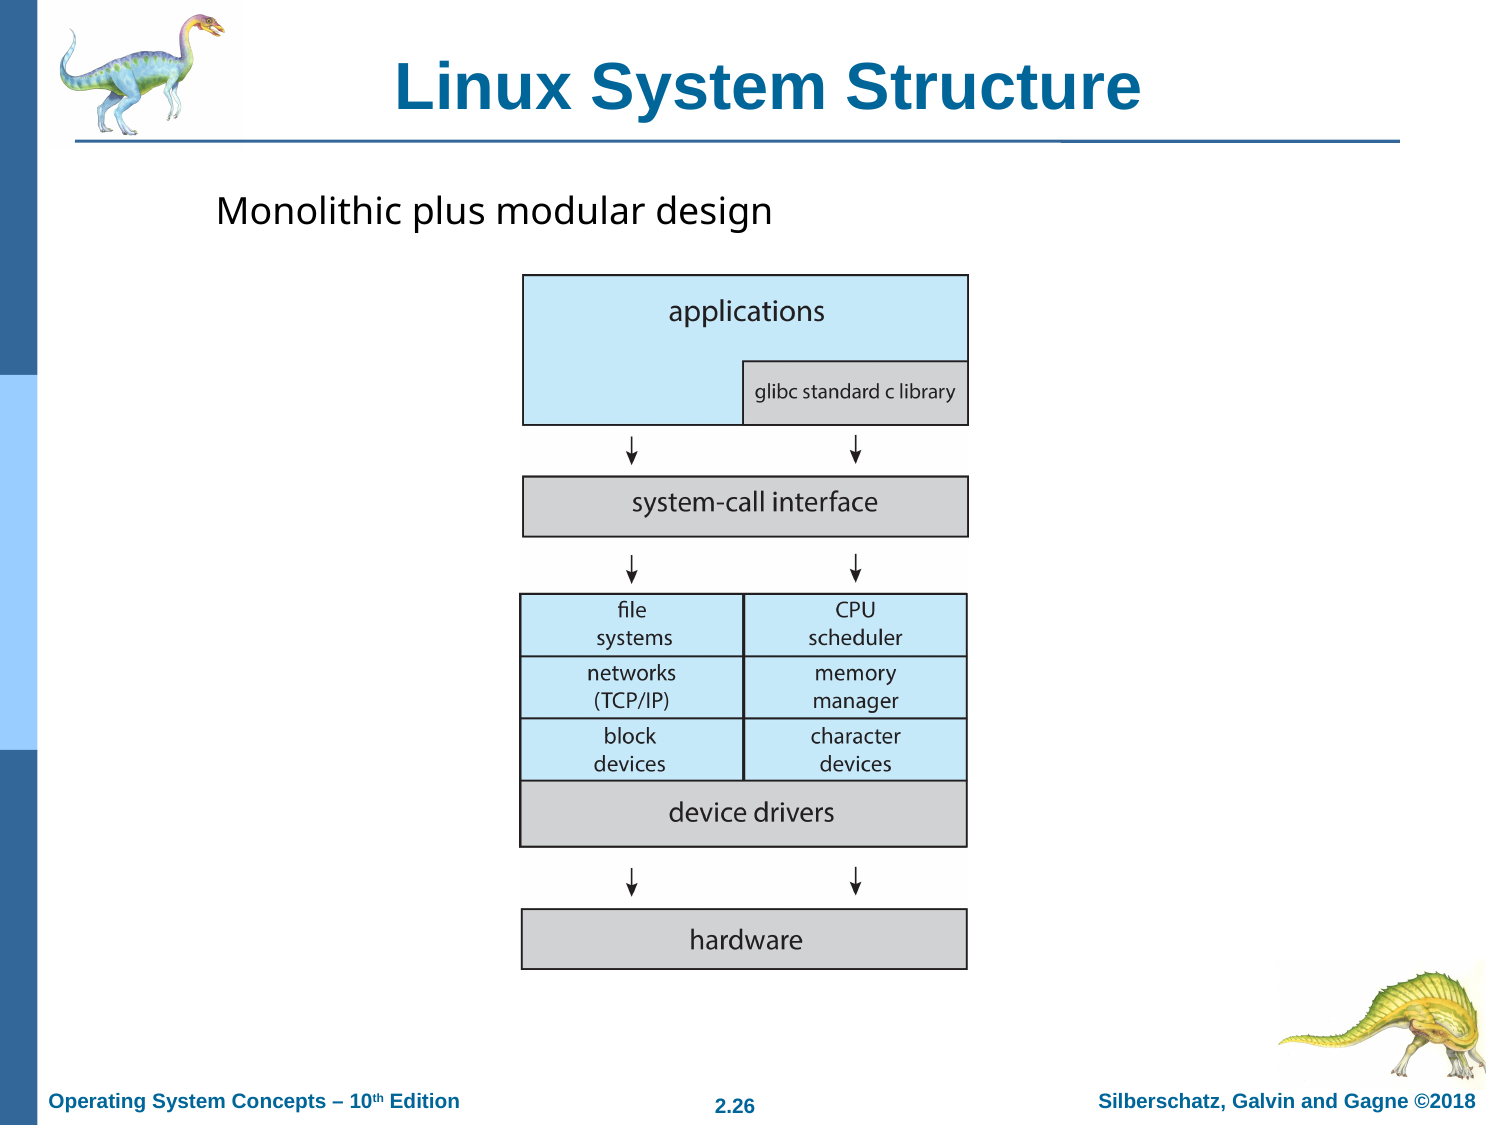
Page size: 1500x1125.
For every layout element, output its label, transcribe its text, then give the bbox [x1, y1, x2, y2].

title Linux System Structure [141, 35, 1396, 130]
picture [46, 0, 243, 149]
picture [518, 274, 969, 970]
text_box Monolithic plus modular design [200, 179, 1348, 240]
picture [1275, 959, 1486, 1090]
